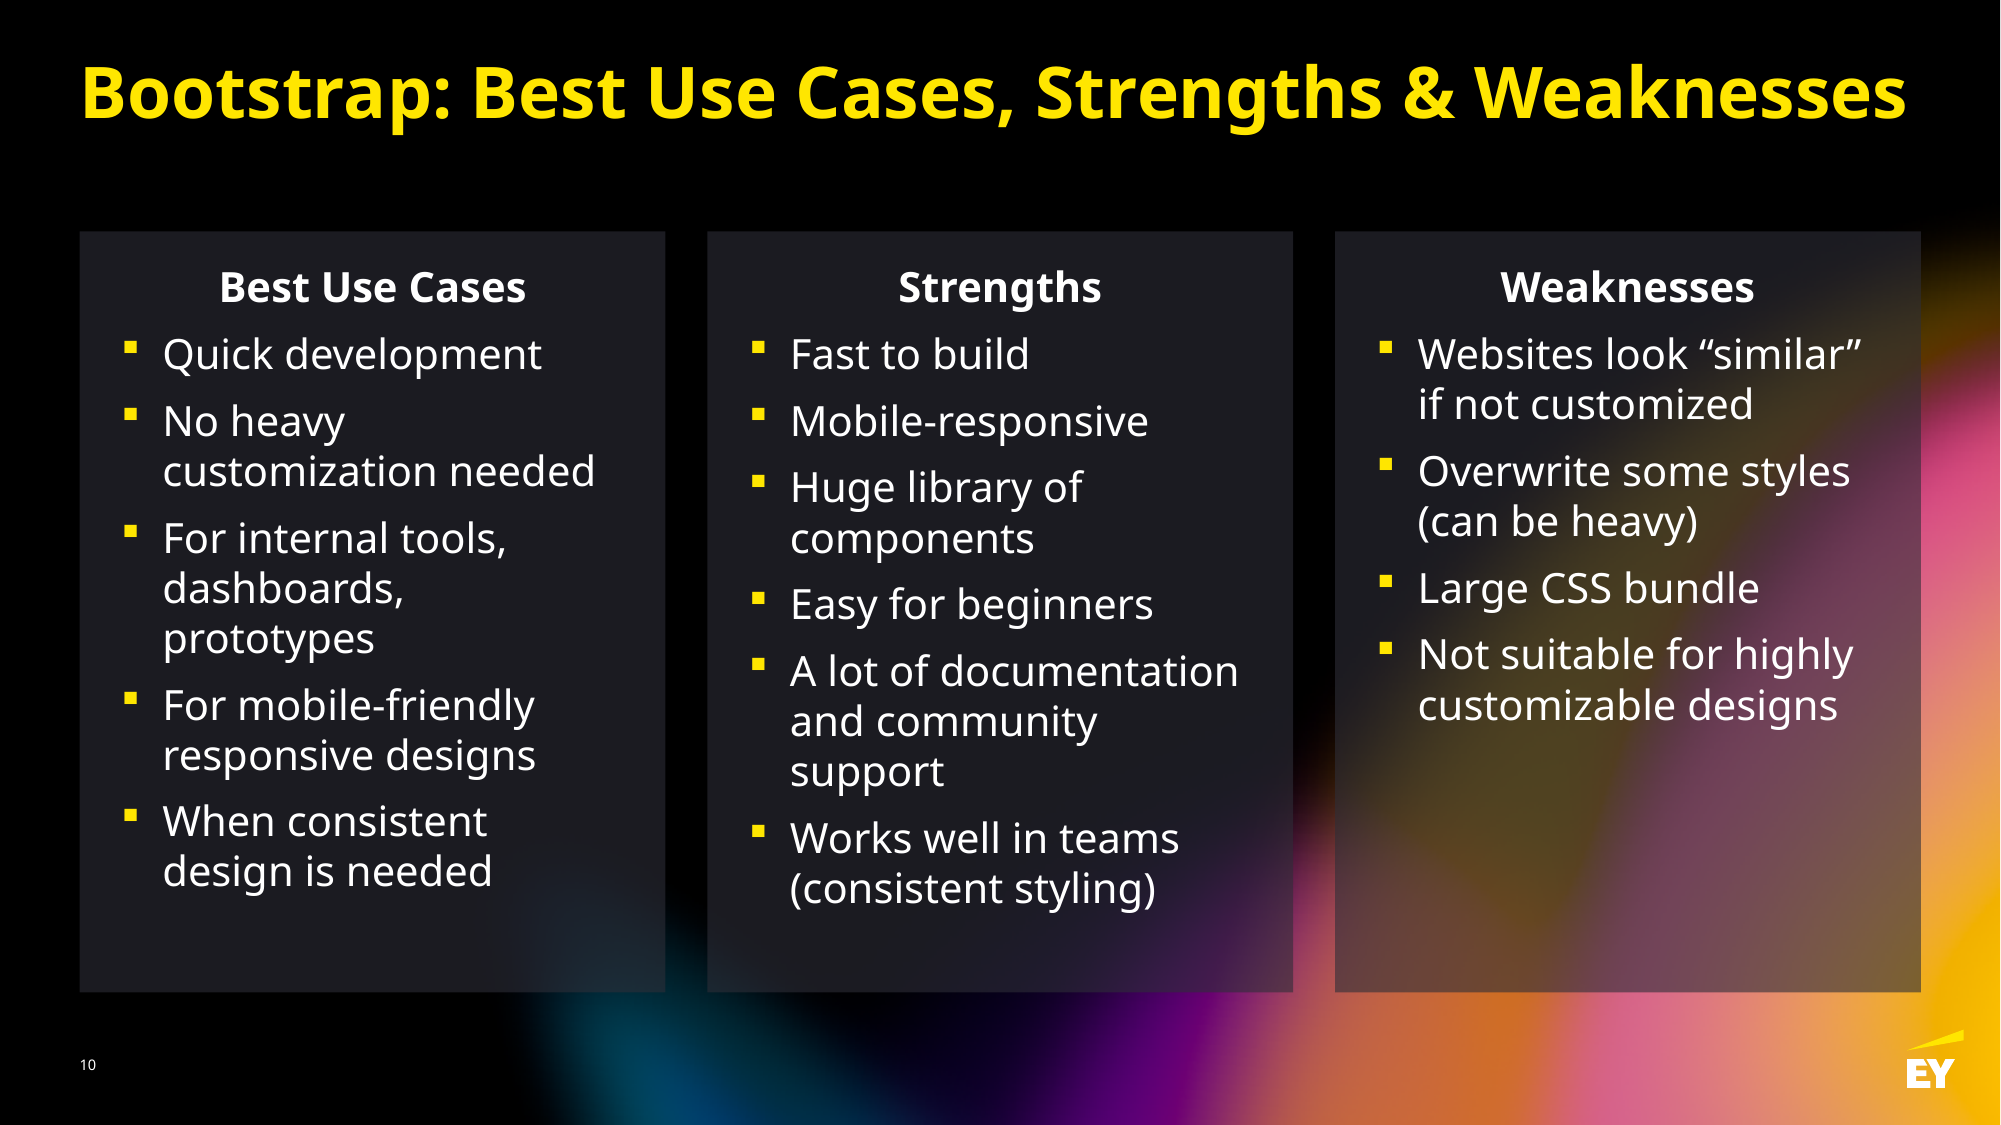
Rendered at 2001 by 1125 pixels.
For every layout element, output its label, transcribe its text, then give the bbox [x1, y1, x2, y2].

list Weaknesses Websites look “similar” if not customized Overwrite some styles (can be heavy) Large CSS bundle Not suitable for highly customizable designs [1335, 231, 1921, 993]
list Best Use Cases Quick development No heavy customization needed For internal tools, dashboards, prototypes For mobile-friendly responsive designs When consistent design is needed [79, 231, 666, 993]
picture [0, 0, 2001, 1125]
list Strengths Fast to build Mobile-responsive Huge library of components Easy for beginners A lot of documentation and community support Works well in teams (consistent styling) [707, 231, 1294, 993]
title Bootstrap: Best Use Cases, Strengths & Weaknesses [79, 60, 1921, 138]
slide_number 10 [79, 1055, 164, 1077]
